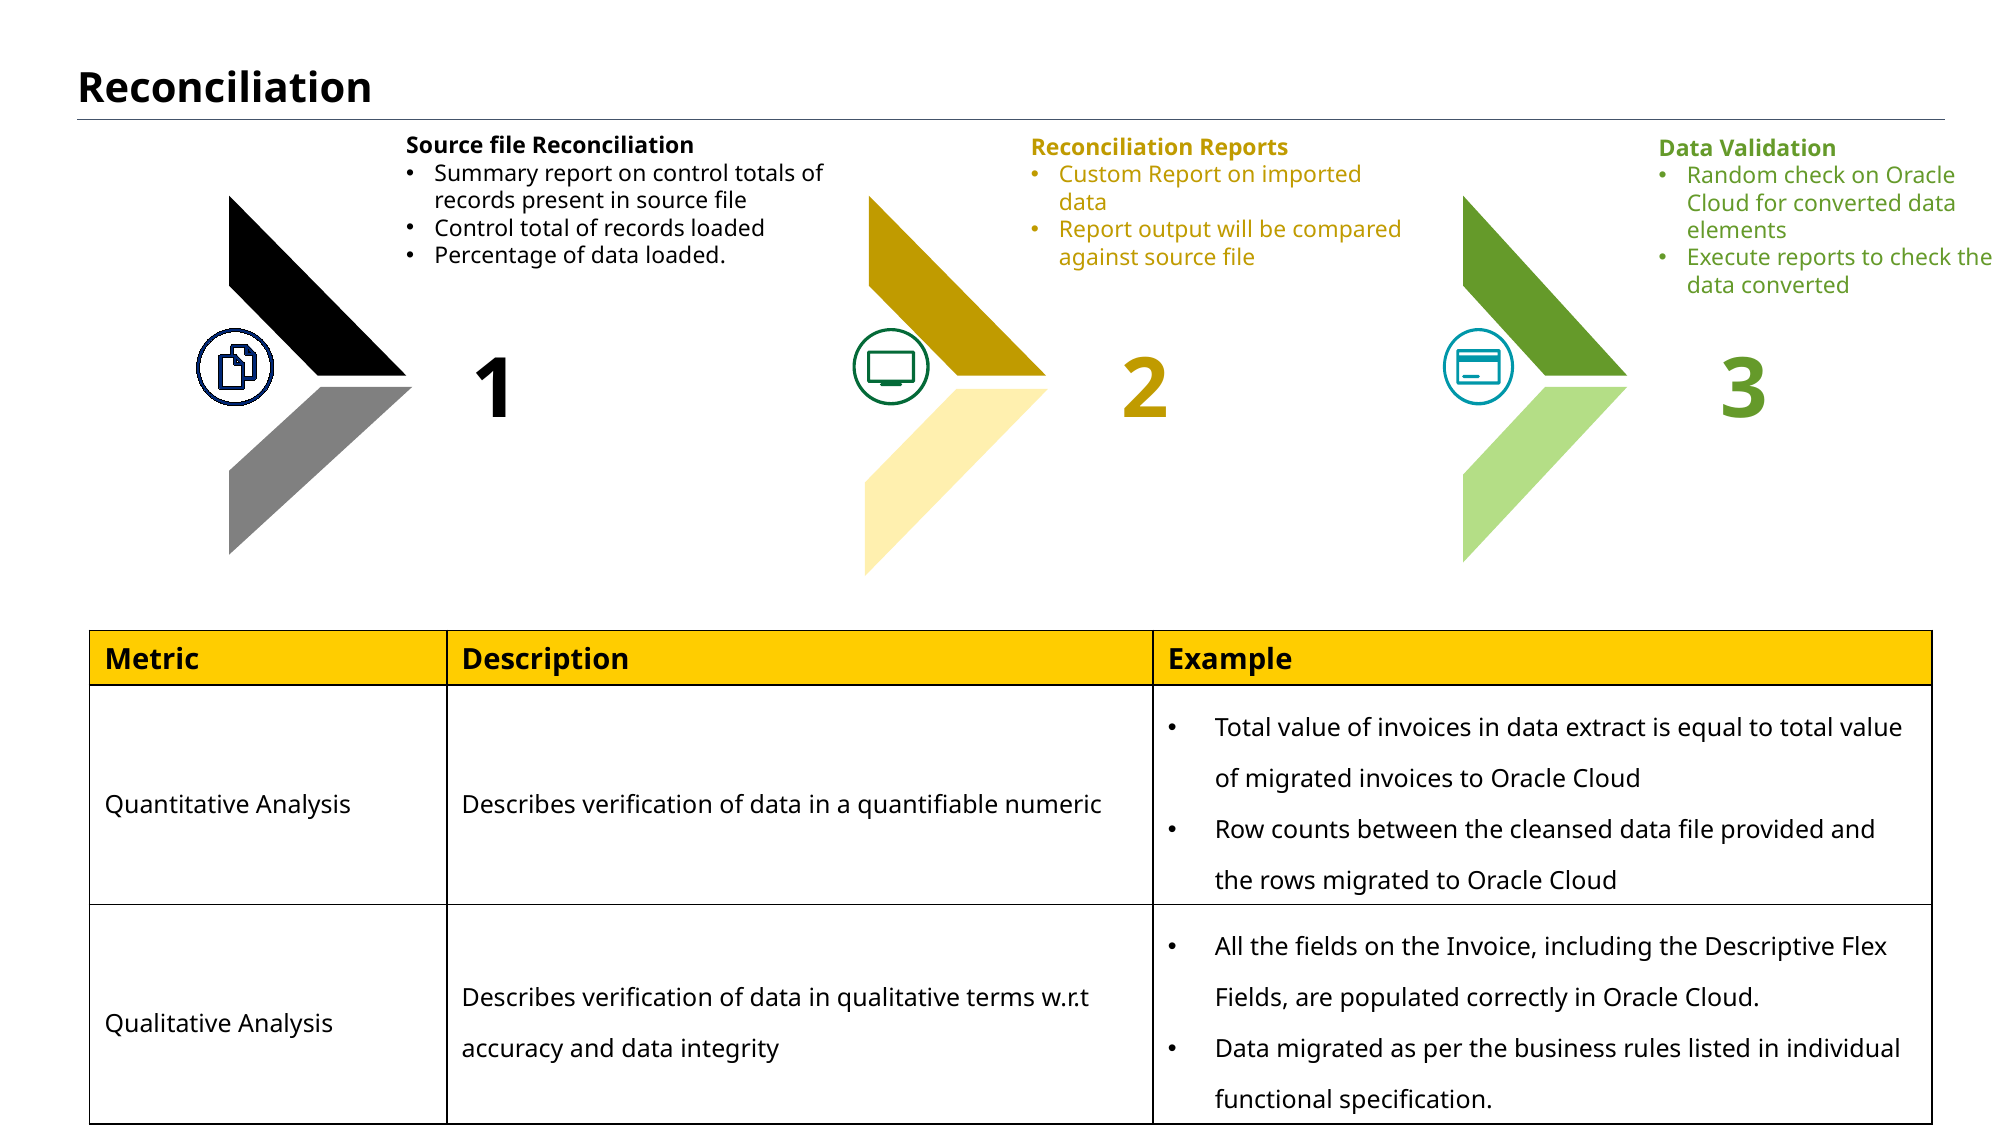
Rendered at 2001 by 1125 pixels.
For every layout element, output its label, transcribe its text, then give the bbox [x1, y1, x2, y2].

table_cell Qualitative Analysis [90, 905, 446, 1123]
table_cell Describes verification of data in qualitative terms w.r.t accuracy and data integrity [448, 905, 1152, 1123]
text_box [1442, 328, 1515, 406]
text_box 2 [1115, 328, 1179, 440]
text_box 3 [1714, 328, 1778, 440]
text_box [196, 328, 274, 406]
text_box 1 [465, 328, 529, 440]
text_box Source file Reconciliation Summary report on control totals of records present in source file Control total of records loaded Percentage of data loaded. [406, 131, 828, 269]
text_box Data Validation Random check on Oracle Cloud for converted data elements Execute reports to check the data converted [1658, 133, 2000, 298]
table_header Description [448, 631, 1152, 684]
table_header Metric [90, 631, 446, 684]
text_box [864, 388, 1048, 577]
text_box [1463, 386, 1628, 563]
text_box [852, 328, 930, 406]
table_cell Quantitative Analysis [90, 686, 446, 904]
table_cell Total value of invoices in data extract is equal to total value of migrated invoices to Oracle Cloud Row counts between the cleansed data file provided and the rows migrated to Oracle Cloud [1154, 686, 1931, 904]
table_header Example [1154, 631, 1931, 684]
table_cell All the fields on the Invoice, including the Descriptive Flex Fields, are populated correctly in Oracle Cloud. Data migrated as per the business rules listed in individual functional specification. [1154, 905, 1931, 1123]
table_cell Describes verification of data in a quantifiable numeric [448, 686, 1152, 904]
text_box [229, 195, 407, 376]
text_box [229, 386, 413, 555]
text_box [1463, 195, 1628, 376]
text_box [868, 195, 1047, 376]
title Reconciliation [77, 66, 1923, 119]
text_box Reconciliation Reports Custom Report on imported data Report output will be compared against source file [1030, 132, 1408, 270]
